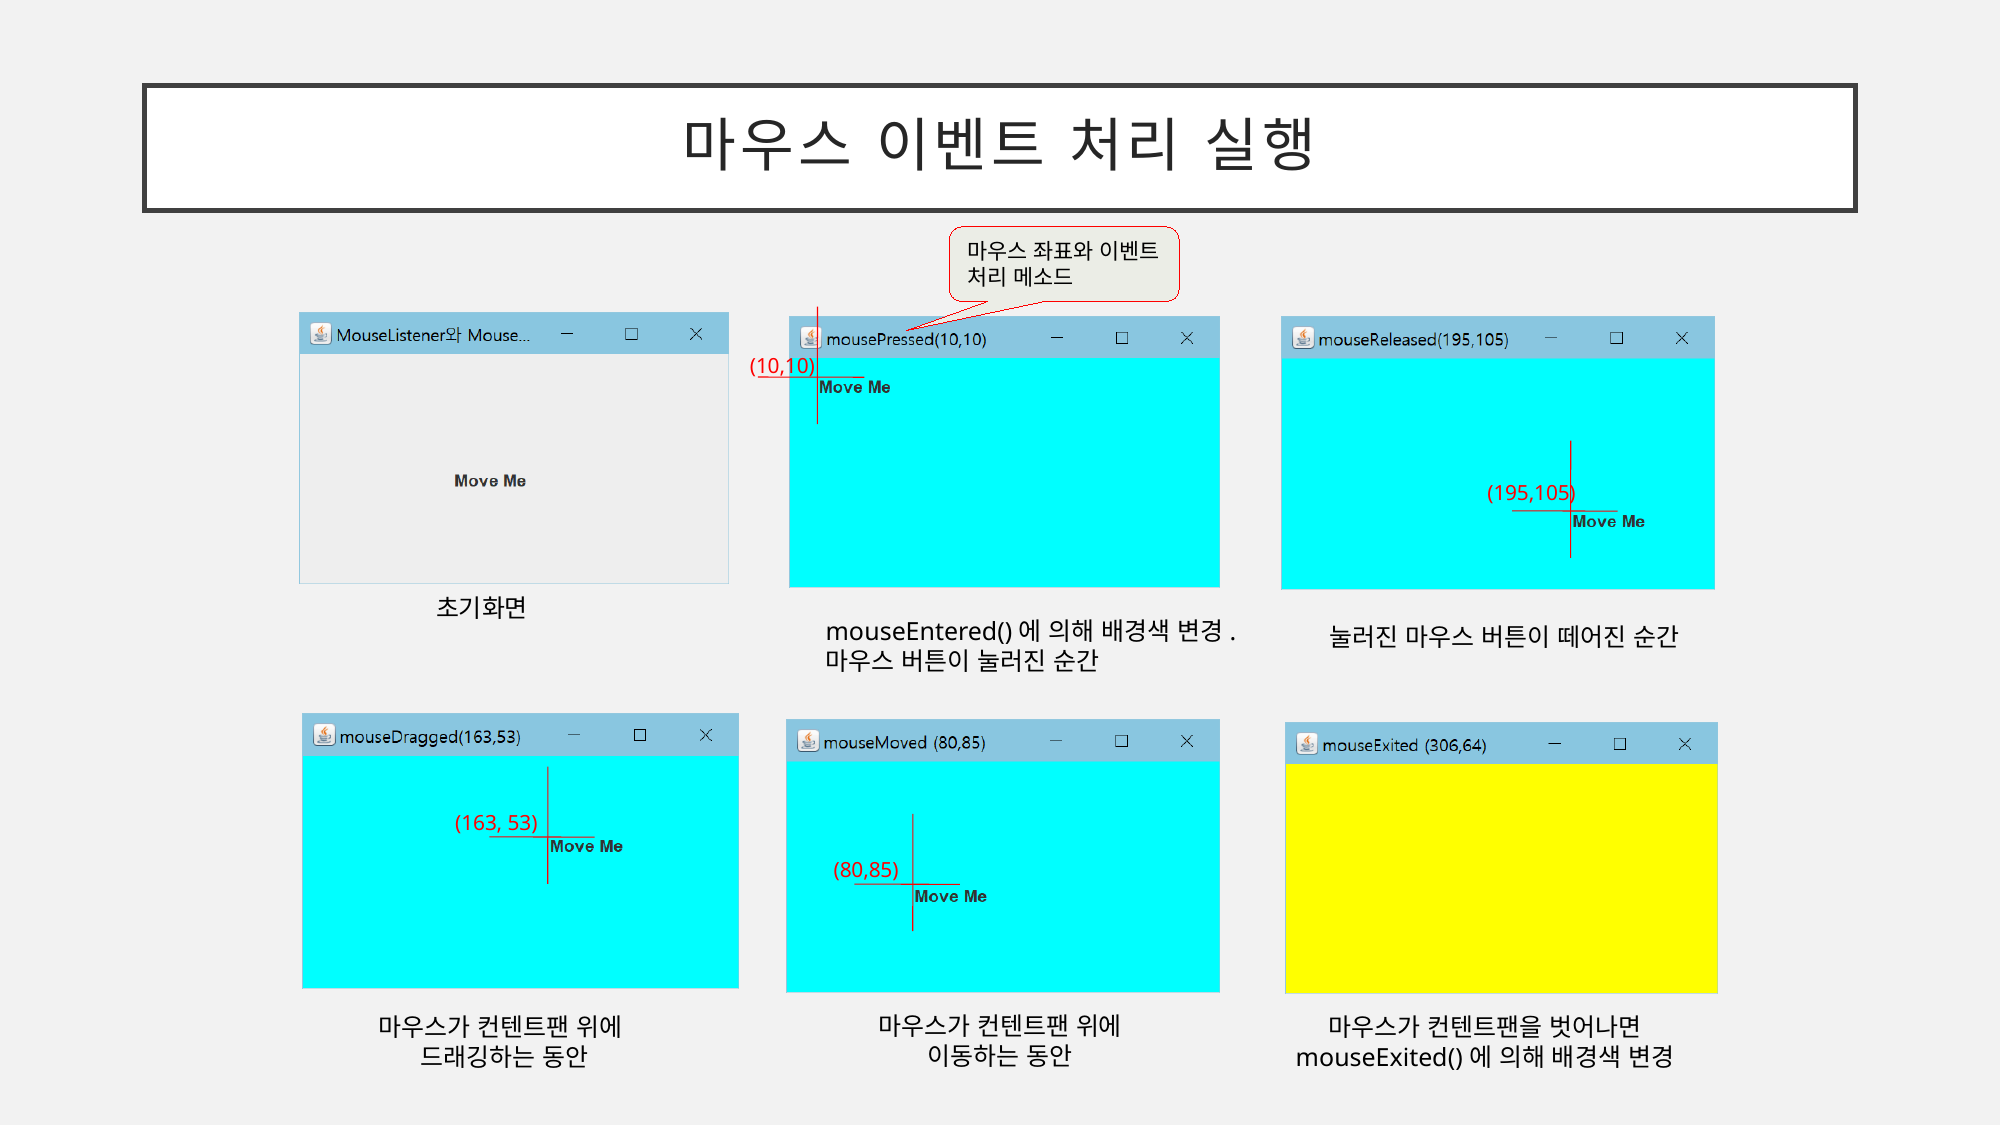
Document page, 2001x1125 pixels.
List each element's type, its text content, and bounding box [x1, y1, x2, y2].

title 마우스 이벤트 처리 실행 [142, 83, 1858, 213]
text_box 초기화면 [421, 585, 543, 630]
picture [302, 713, 739, 989]
text_box (10,10) [735, 345, 789, 385]
picture [1281, 316, 1715, 590]
text_box 마우스가 컨텐트팬 위에 드래깅하는 동안 [363, 1004, 645, 1080]
picture [786, 719, 1220, 993]
text_box 마우스가 컨텐트팬을 벗어나면 mouseExited()에 의해 배경색 변경 [1280, 1004, 1689, 1079]
text_box 눌러진 마우스 버튼이 떼어진 순간 [1315, 613, 1695, 659]
text_box 마우스가 컨텐트팬 위에 이동하는 동안 [863, 1002, 1138, 1078]
picture [789, 316, 1220, 588]
text_box mouseEntered()에 의해 배경색 변경. 마우스 버튼이 눌러진 순간 [810, 608, 1252, 683]
text_box 마우스 좌표와 이벤트 처리 메소드 [946, 226, 1180, 316]
picture [1285, 722, 1718, 994]
picture [299, 312, 729, 584]
